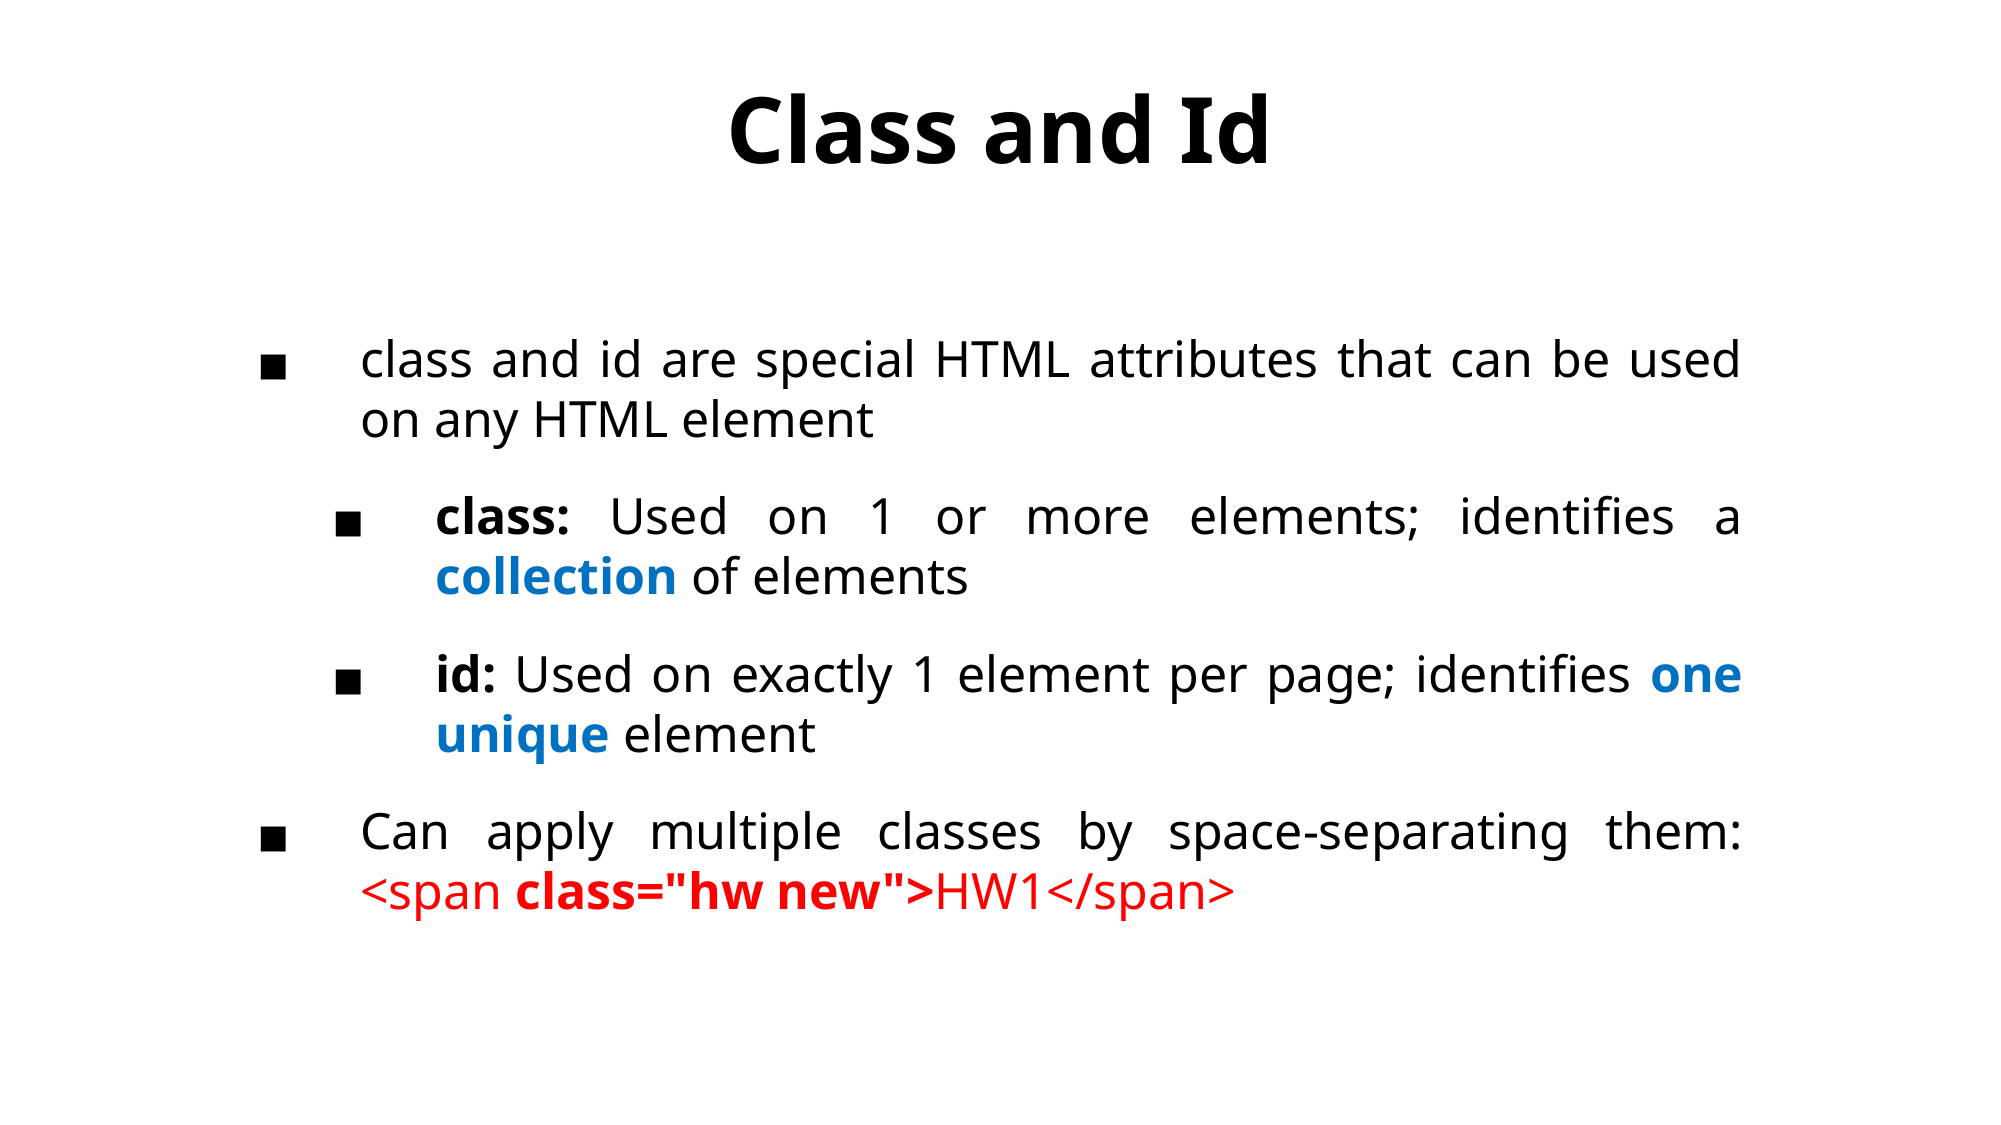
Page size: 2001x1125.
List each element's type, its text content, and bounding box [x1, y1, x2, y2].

text_box class and id are special HTML attributes that can be used on any HTML element class: Used on 1 or more elements; identifies a collection of elements id: Used on exactly 1 element per page; identifies one unique element Can apply multiple classes by space-separating them: <span class="hw new">HW1</span> [241, 320, 1759, 928]
text_box Class and Id [98, 64, 1902, 189]
